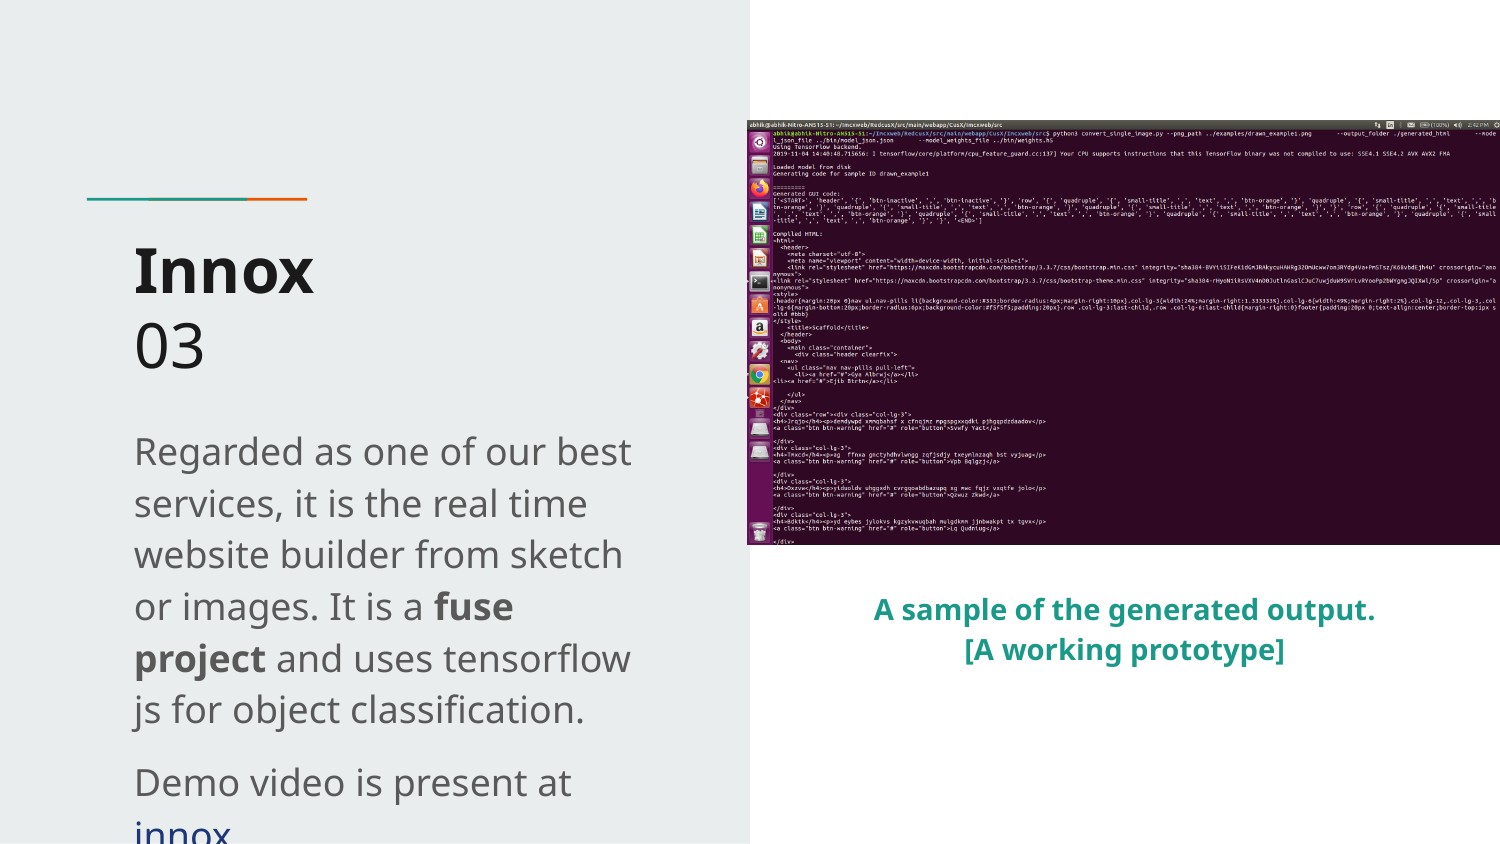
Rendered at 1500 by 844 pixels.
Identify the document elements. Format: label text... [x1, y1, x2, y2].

title Innox 03 [119, 216, 662, 510]
picture [747, 120, 1500, 546]
subtitle Regarded as one of our best services, it is the real time website builder from sketch or images. It is a fuse project and uses tensorflow js for object classification. Demo video is present at innox [118, 406, 661, 799]
text_box A sample of the generated output. [A working prototype] [854, 570, 1396, 724]
